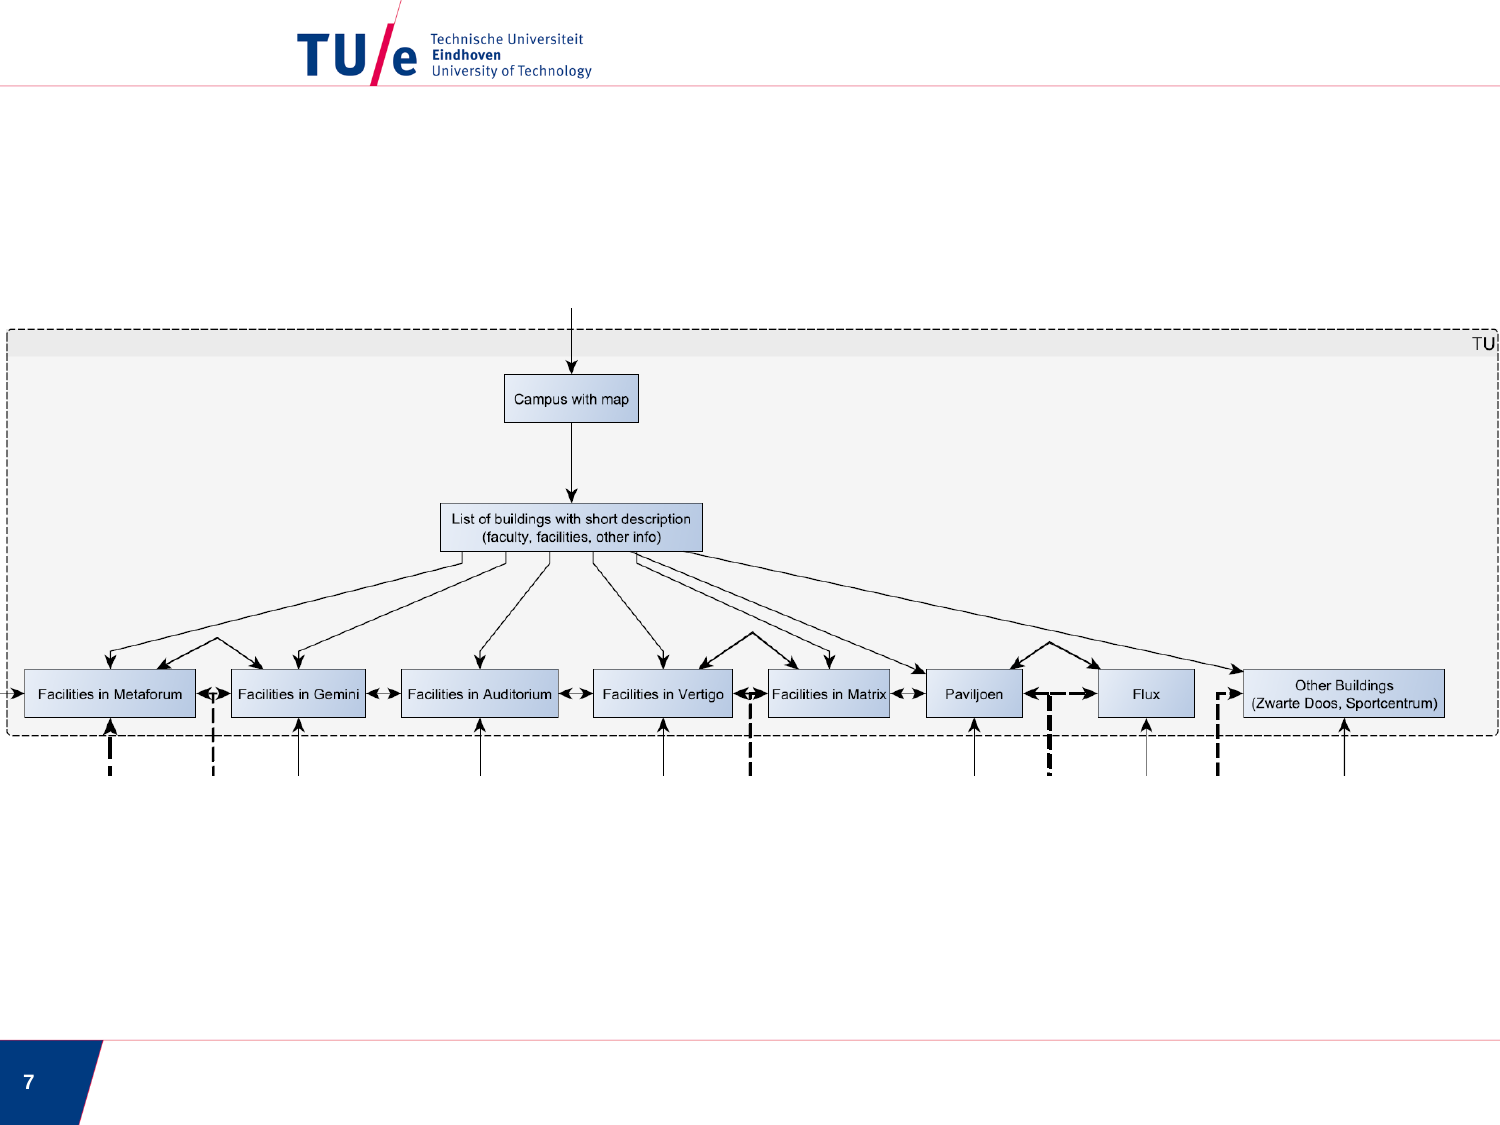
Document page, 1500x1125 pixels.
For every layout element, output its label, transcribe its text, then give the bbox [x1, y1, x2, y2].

slide_number 7 [8, 1061, 95, 1108]
picture [0, 0, 1500, 1125]
